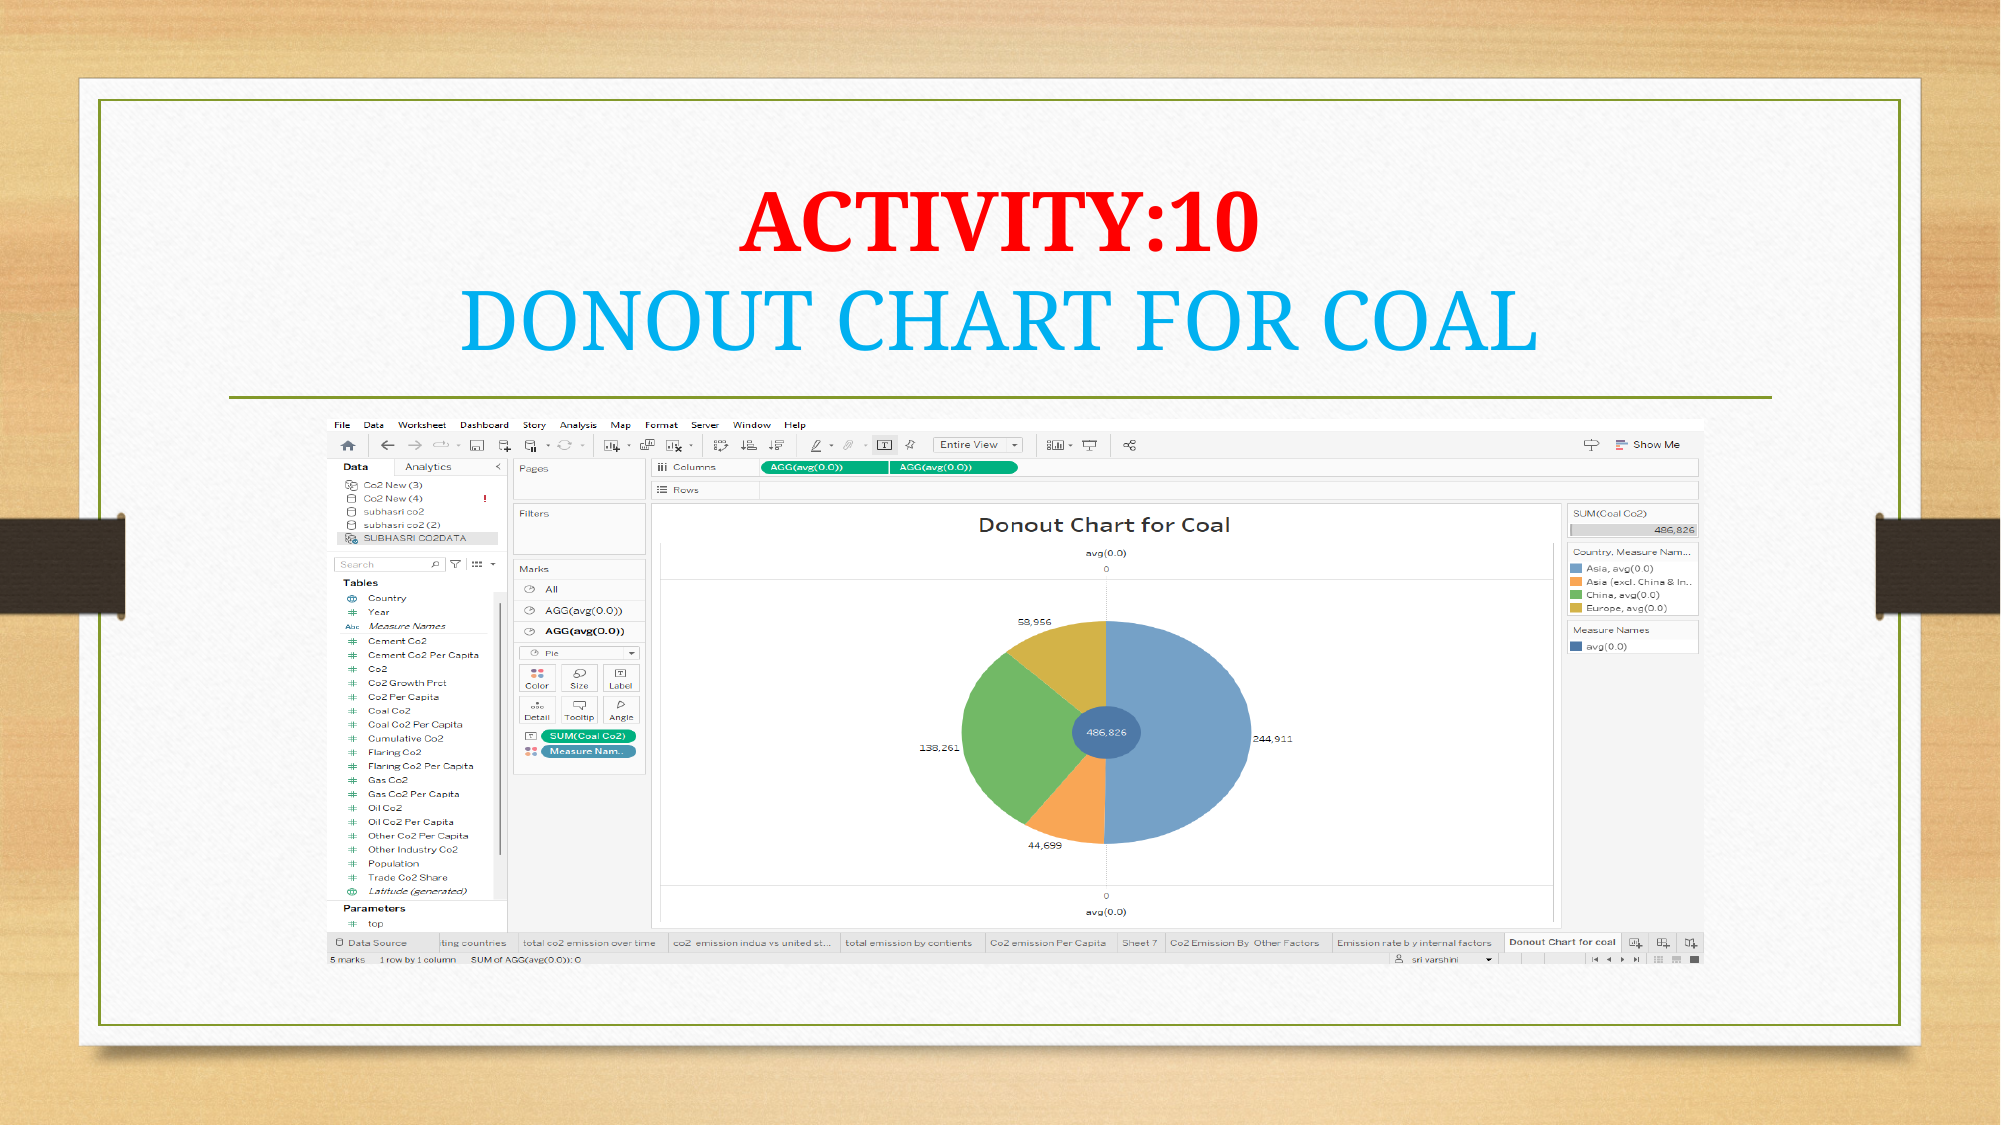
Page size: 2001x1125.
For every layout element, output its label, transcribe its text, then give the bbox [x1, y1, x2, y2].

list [327, 419, 1704, 965]
title ACTIVITY:10 DONOUT CHART FOR COAL [212, 161, 1788, 375]
picture [0, 0, 2001, 1125]
